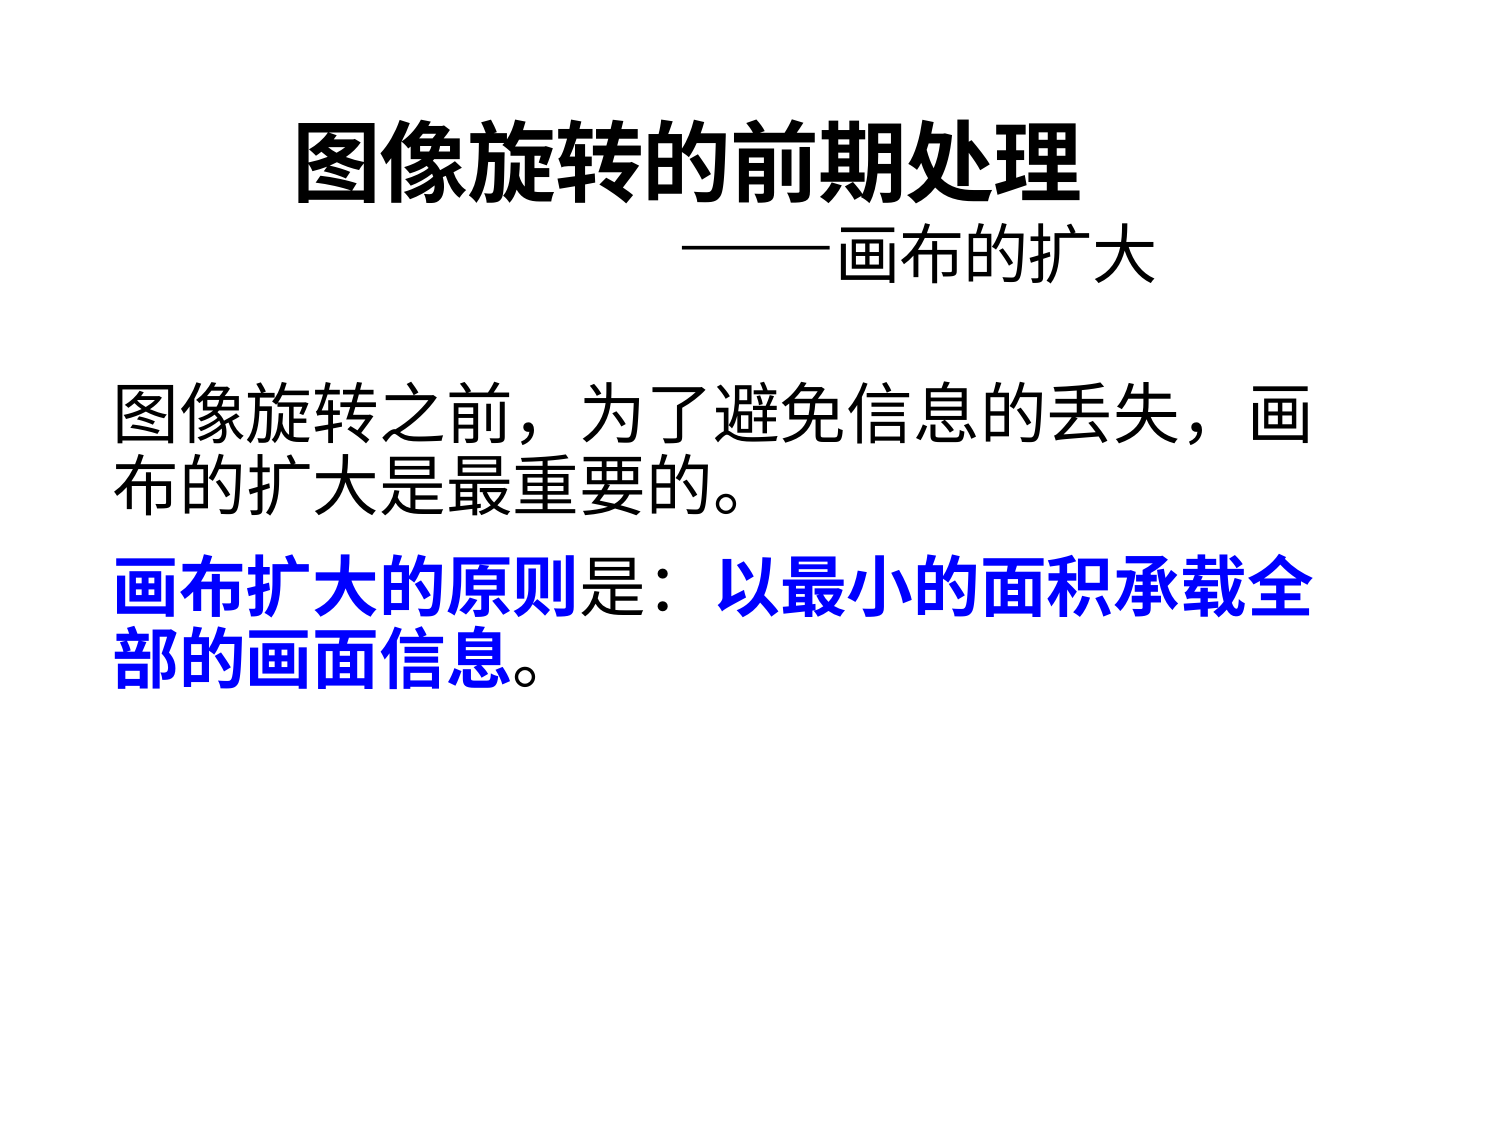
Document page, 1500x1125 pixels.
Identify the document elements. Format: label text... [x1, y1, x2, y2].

list 图像旋转之前，为了避免信息的丢失，画布的扩大是最重要的。 画布扩大的原则是：以最小的面积承载全部的画面信息。 [112, 373, 1353, 1000]
title 图像旋转的前期处理 ——画布的扩大 [50, 115, 1325, 303]
